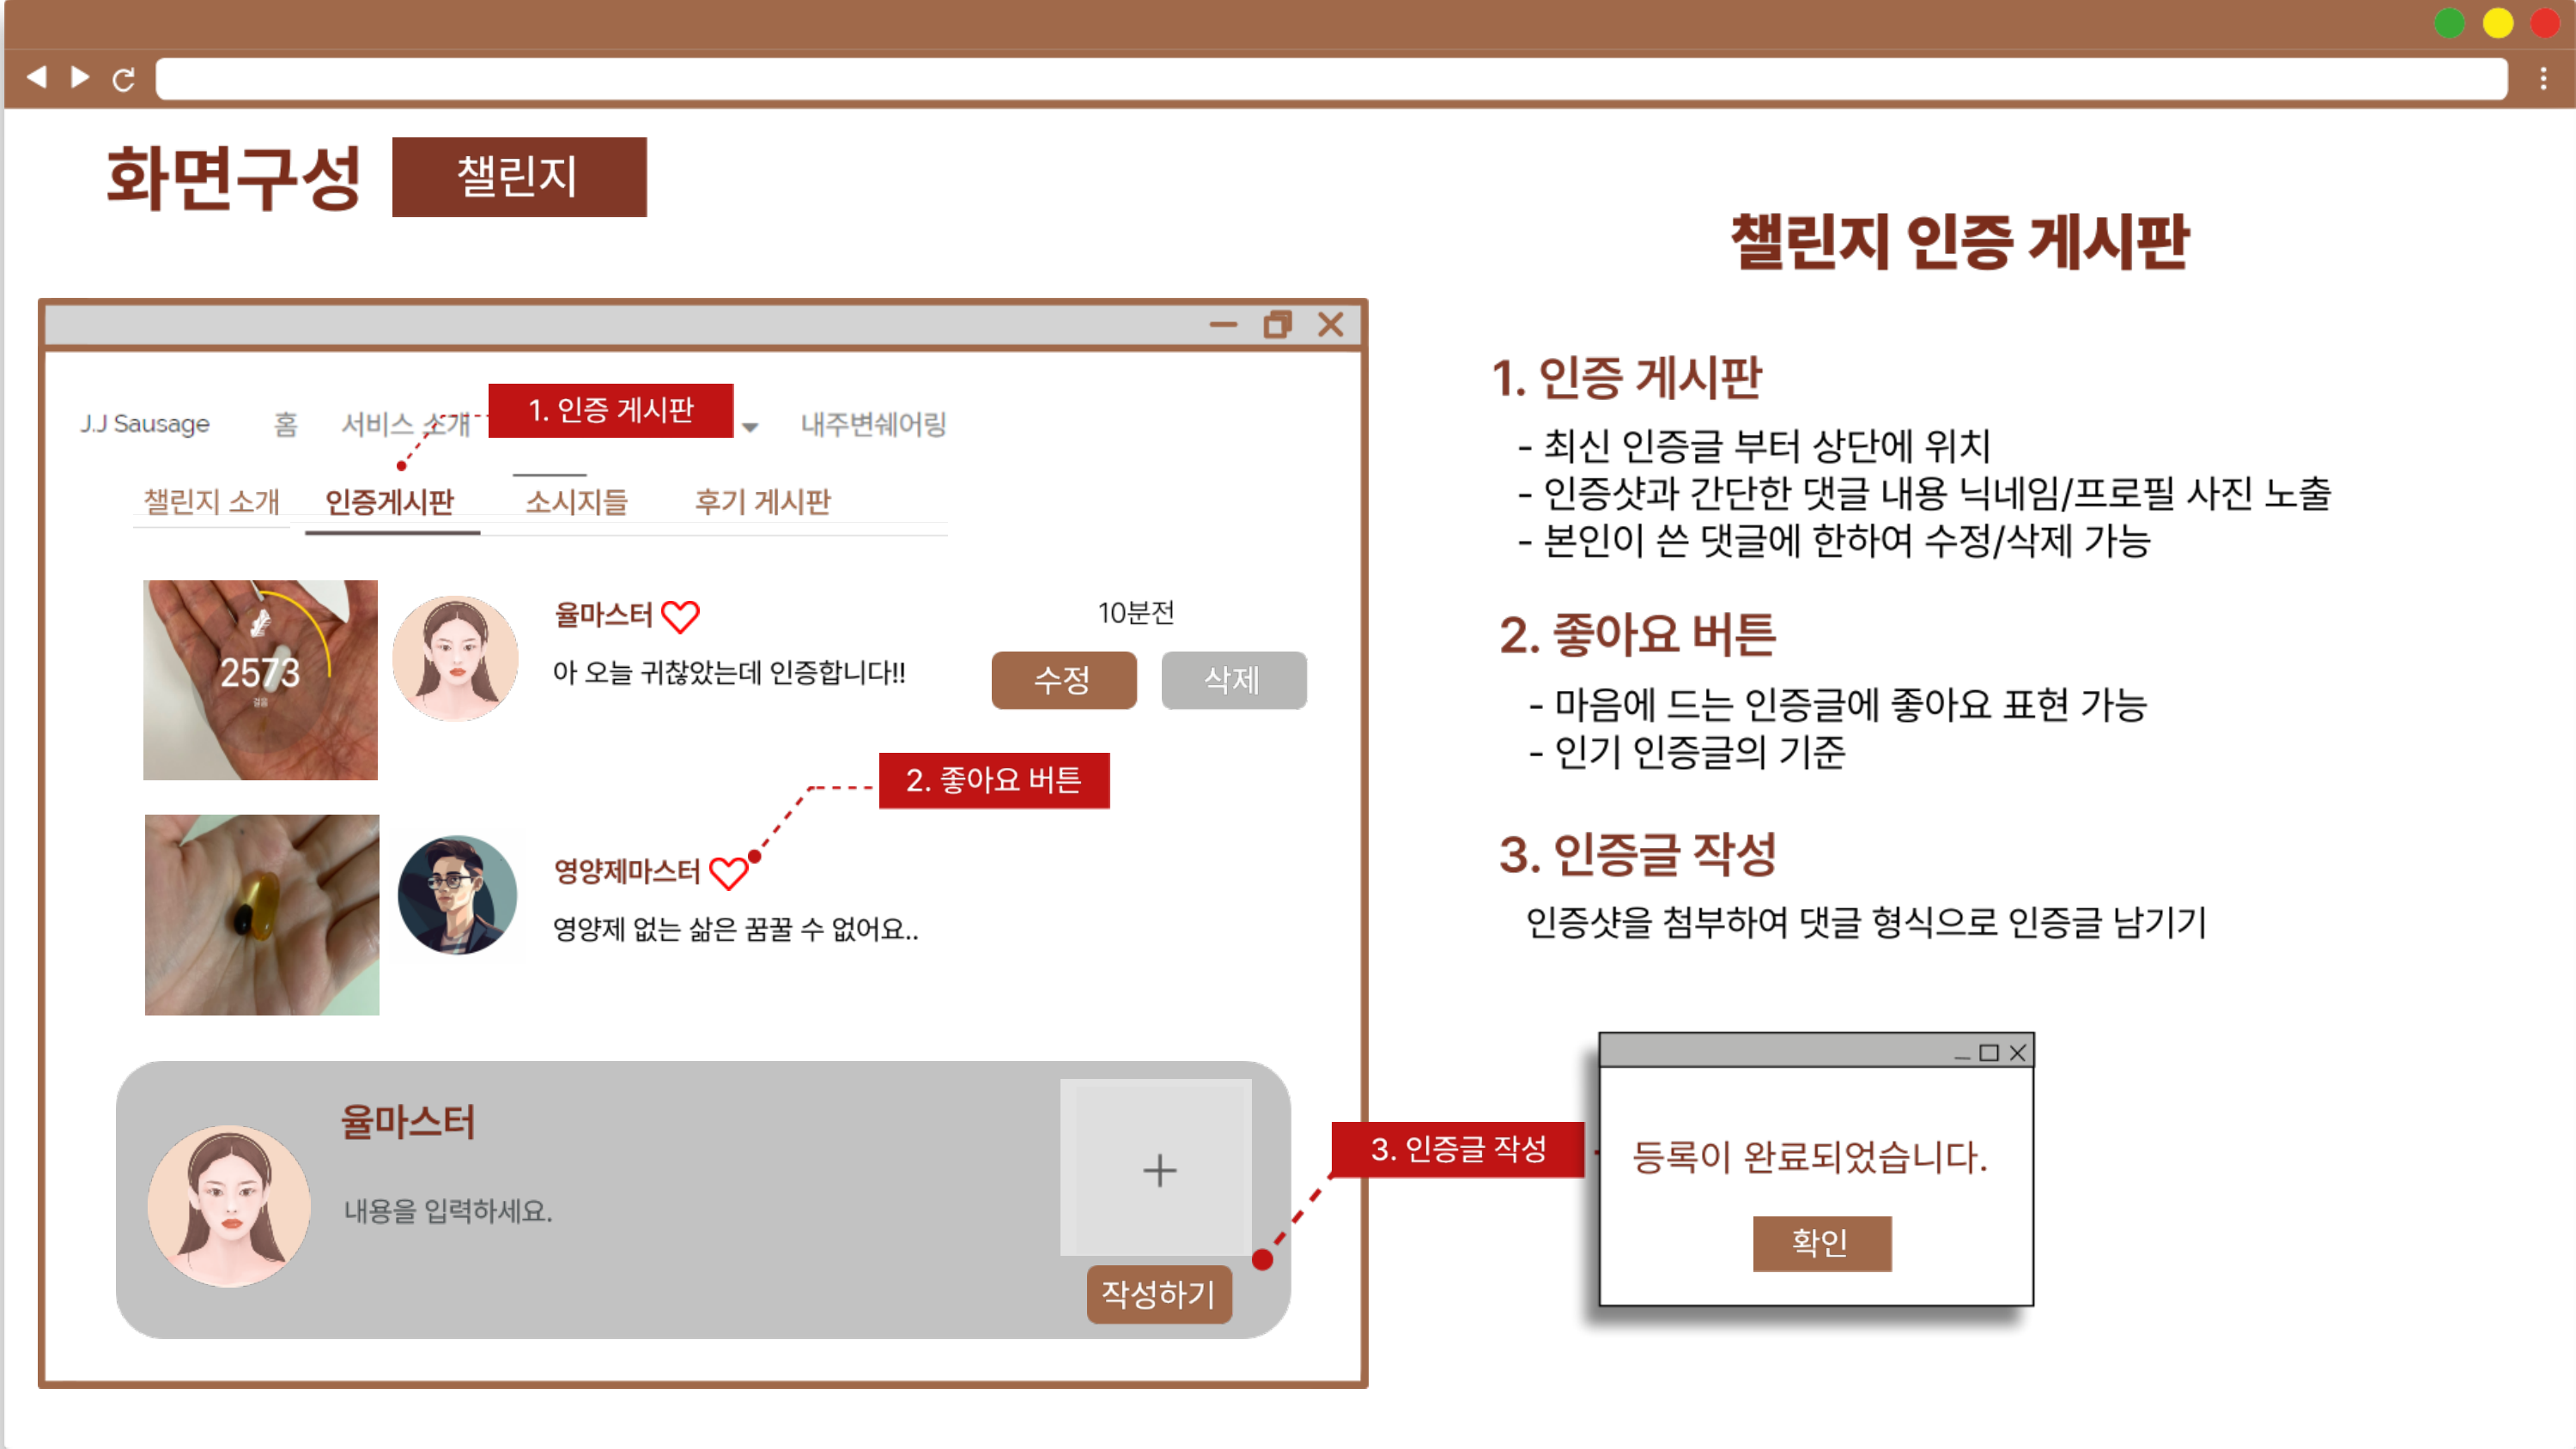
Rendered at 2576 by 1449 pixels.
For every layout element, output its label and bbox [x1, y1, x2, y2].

text_box [397, 383, 734, 472]
text_box [290, 518, 948, 555]
text_box [148, 1125, 311, 1288]
text_box [143, 580, 378, 780]
text_box [1332, 1122, 1581, 1179]
text_box [1585, 1015, 2043, 1325]
text_box [1060, 1078, 1253, 1253]
picture [842, 747, 1139, 830]
picture [535, 837, 946, 976]
text_box [70, 374, 966, 488]
text_box [107, 129, 664, 233]
text_box [145, 815, 380, 1016]
text_box [747, 786, 904, 864]
text_box [1498, 600, 2533, 820]
text_box [115, 1061, 1291, 1339]
picture [112, 465, 877, 551]
text_box [392, 595, 519, 722]
text_box [1498, 820, 2532, 951]
picture [1010, 1254, 1282, 1348]
picture [1475, 173, 2371, 600]
text_box [660, 601, 701, 634]
text_box [1256, 1149, 1581, 1271]
text_box [3, 0, 2576, 1449]
picture [488, 580, 1358, 733]
picture [245, 1075, 580, 1258]
text_box [389, 828, 526, 965]
text_box [37, 298, 1370, 1389]
picture [0, 0, 3, 1449]
text_box [709, 858, 749, 891]
